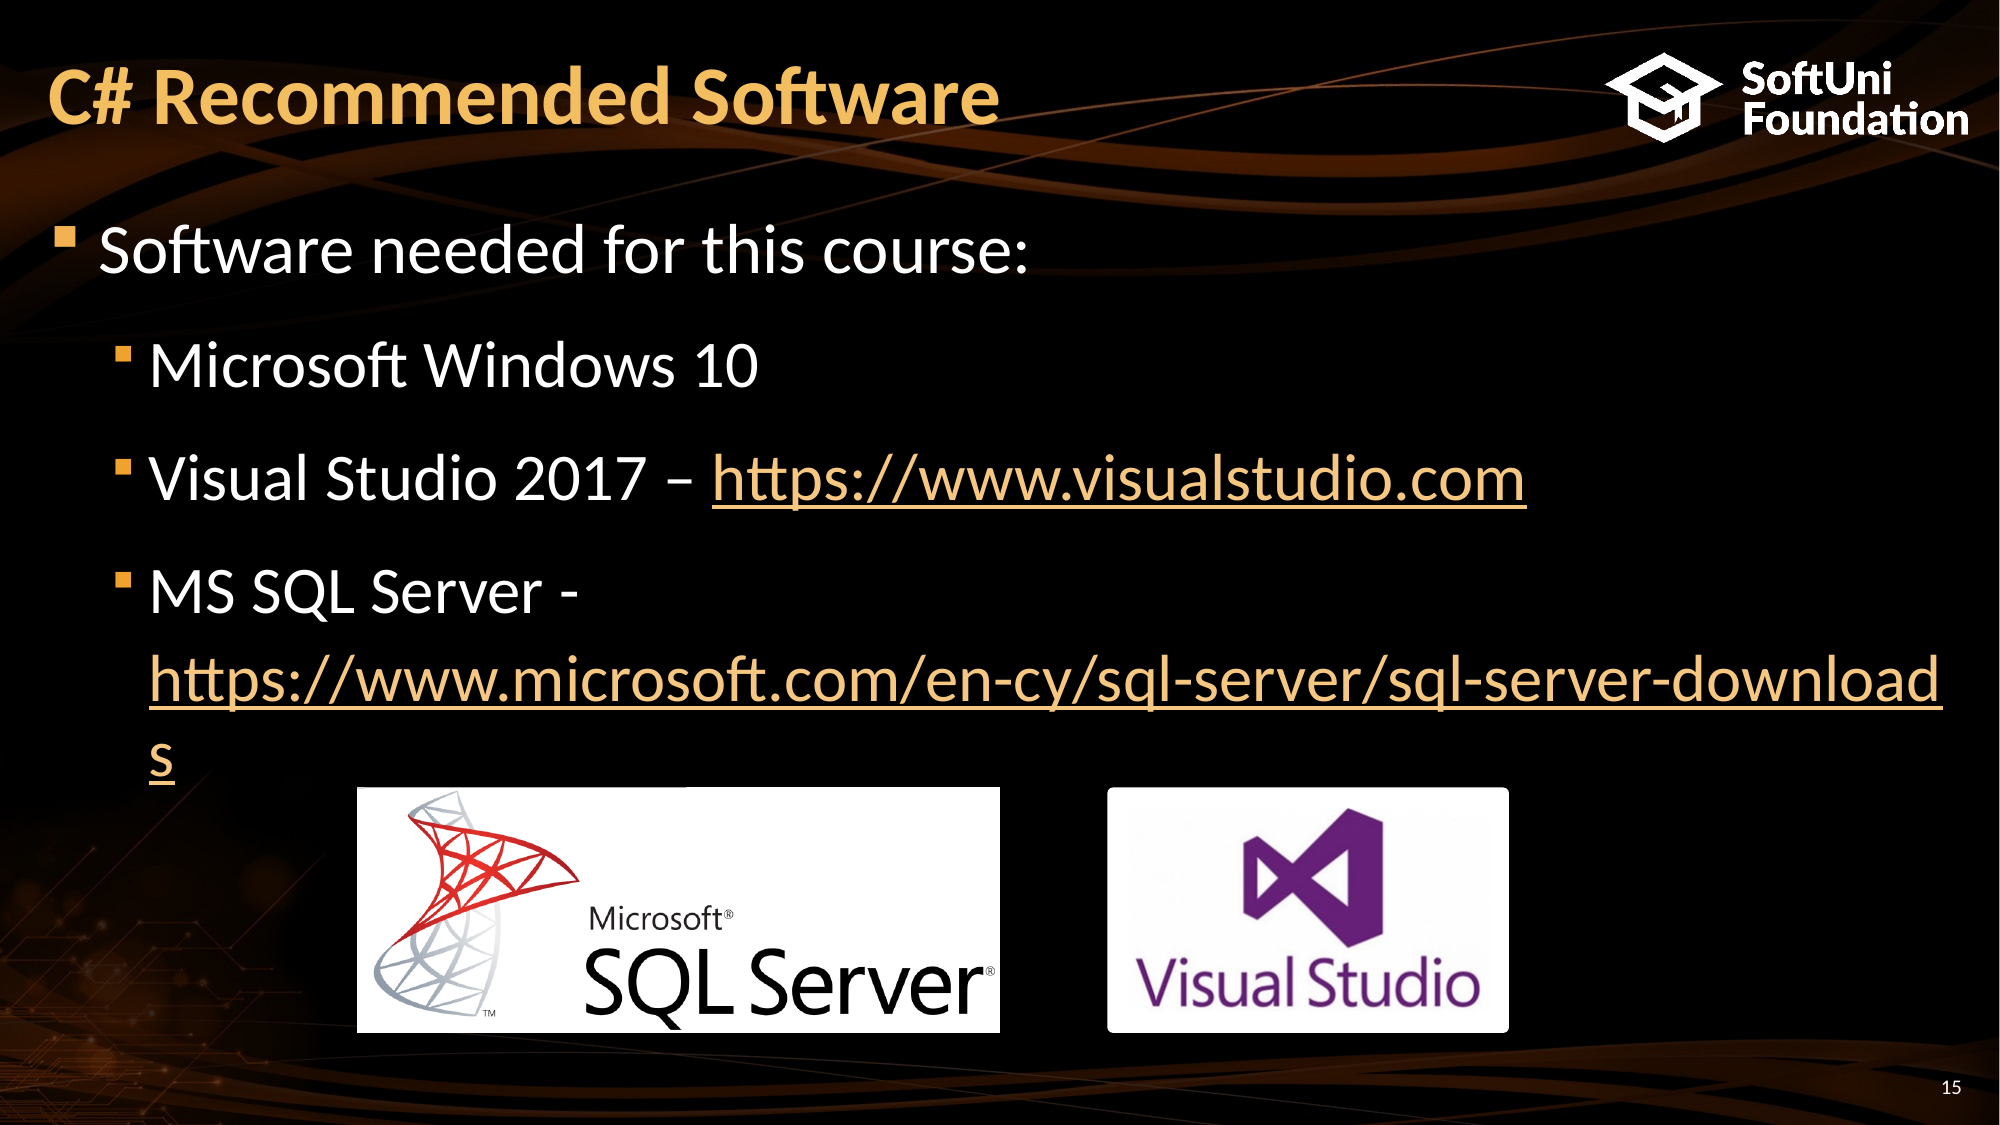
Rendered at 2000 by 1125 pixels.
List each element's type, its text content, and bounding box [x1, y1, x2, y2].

list Software needed for this course: Microsoft Windows 10 Visual Studio 2017 – https://www.visualstudio.com MS SQL Server - https://www.microsoft.com/en-cy/sql-server/sql-server-downloads [31, 188, 1968, 1103]
picture [0, 0, 2000, 1125]
title C# Recommended Software [30, 6, 1602, 189]
